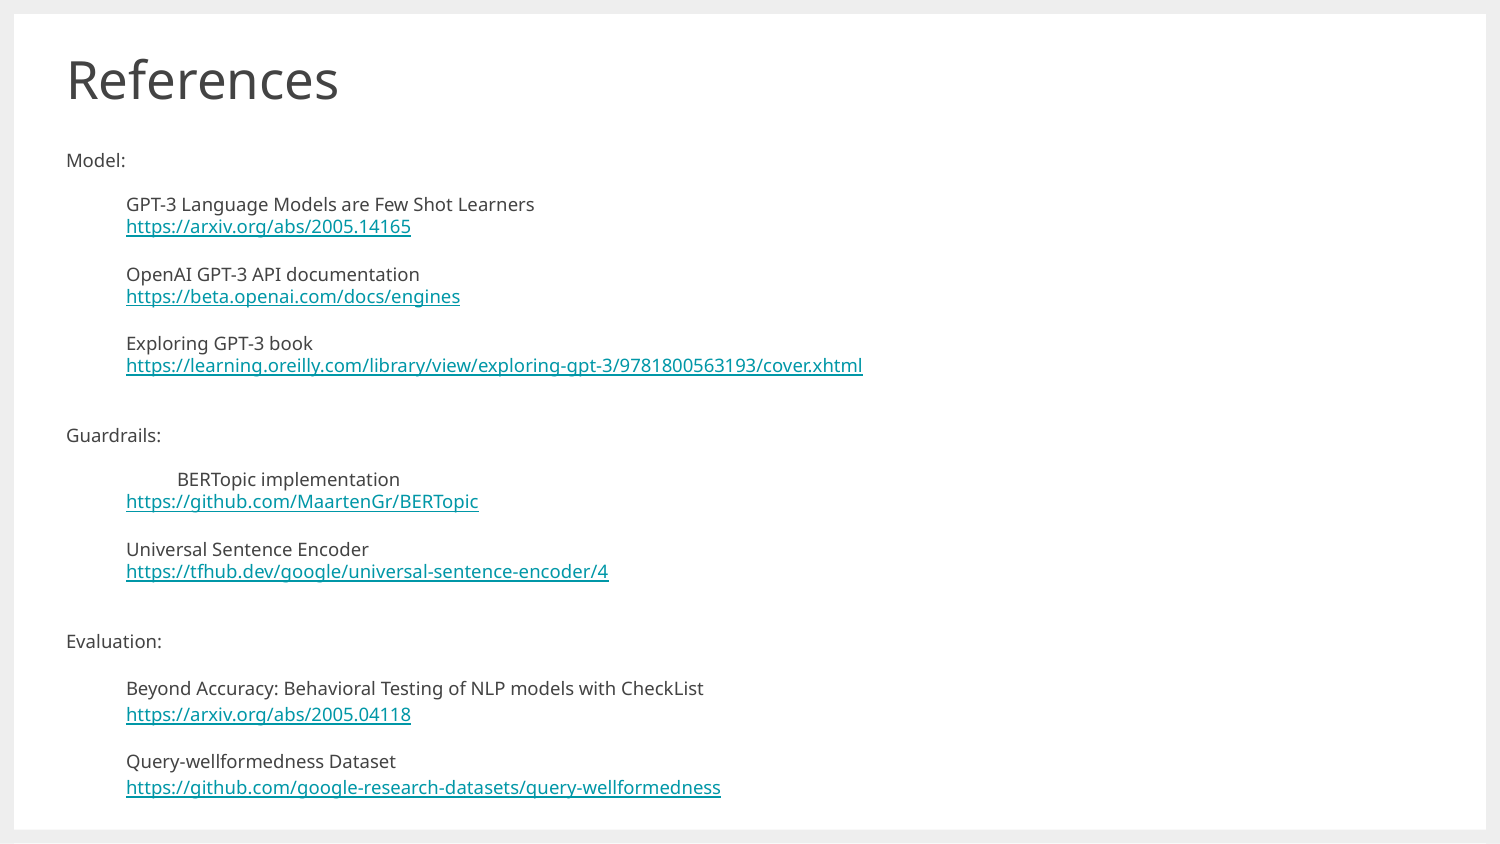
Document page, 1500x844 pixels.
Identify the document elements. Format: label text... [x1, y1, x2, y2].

title References [51, 32, 1449, 127]
list Model: GPT-3 Language Models are Few Shot Learners https://arxiv.org/abs/2005.14165 OpenAI GPT-3 API documentation https://beta.openai.com/docs/engines Exploring GPT-3 book https://learning.oreilly.com/library/view/exploring-gpt-3/9781800563193/cover.xhtml Guardrails: BERTopic implementation https://github.com/MaartenGr/BERTopic Universal Sentence Encoder https://tfhub.dev/google/universal-sentence-encoder/4 Evaluation: Beyond Accuracy: Behavioral Testing of NLP models with CheckList https://arxiv.org/abs/2005.04118 Query-wellformedness Dataset https://github.com/google-research-datasets/query-wellformedness [51, 133, 1449, 819]
